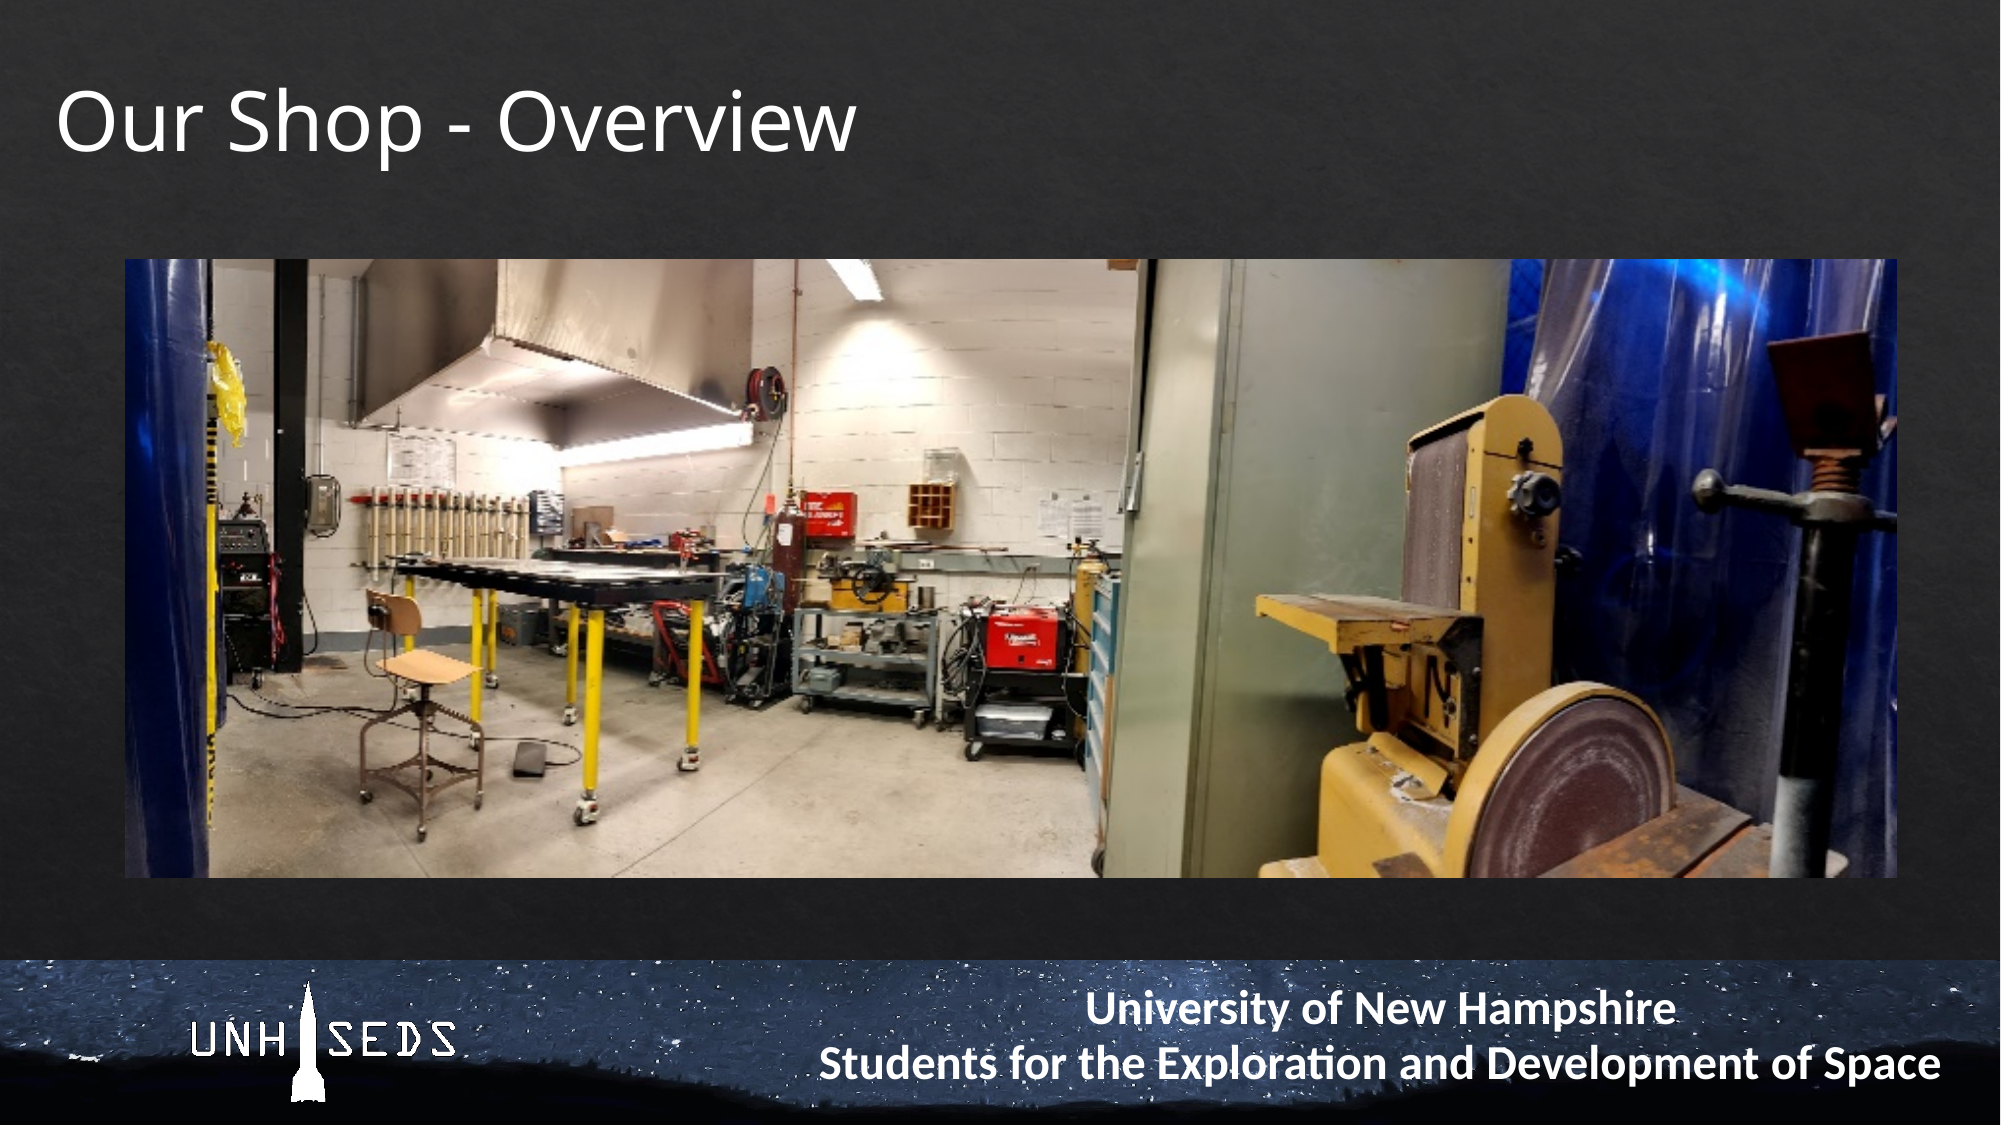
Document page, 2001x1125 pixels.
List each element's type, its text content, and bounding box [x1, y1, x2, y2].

text_box Our Shop - Overview [39, 61, 1556, 176]
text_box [0, 959, 2000, 1125]
picture [125, 259, 1897, 879]
